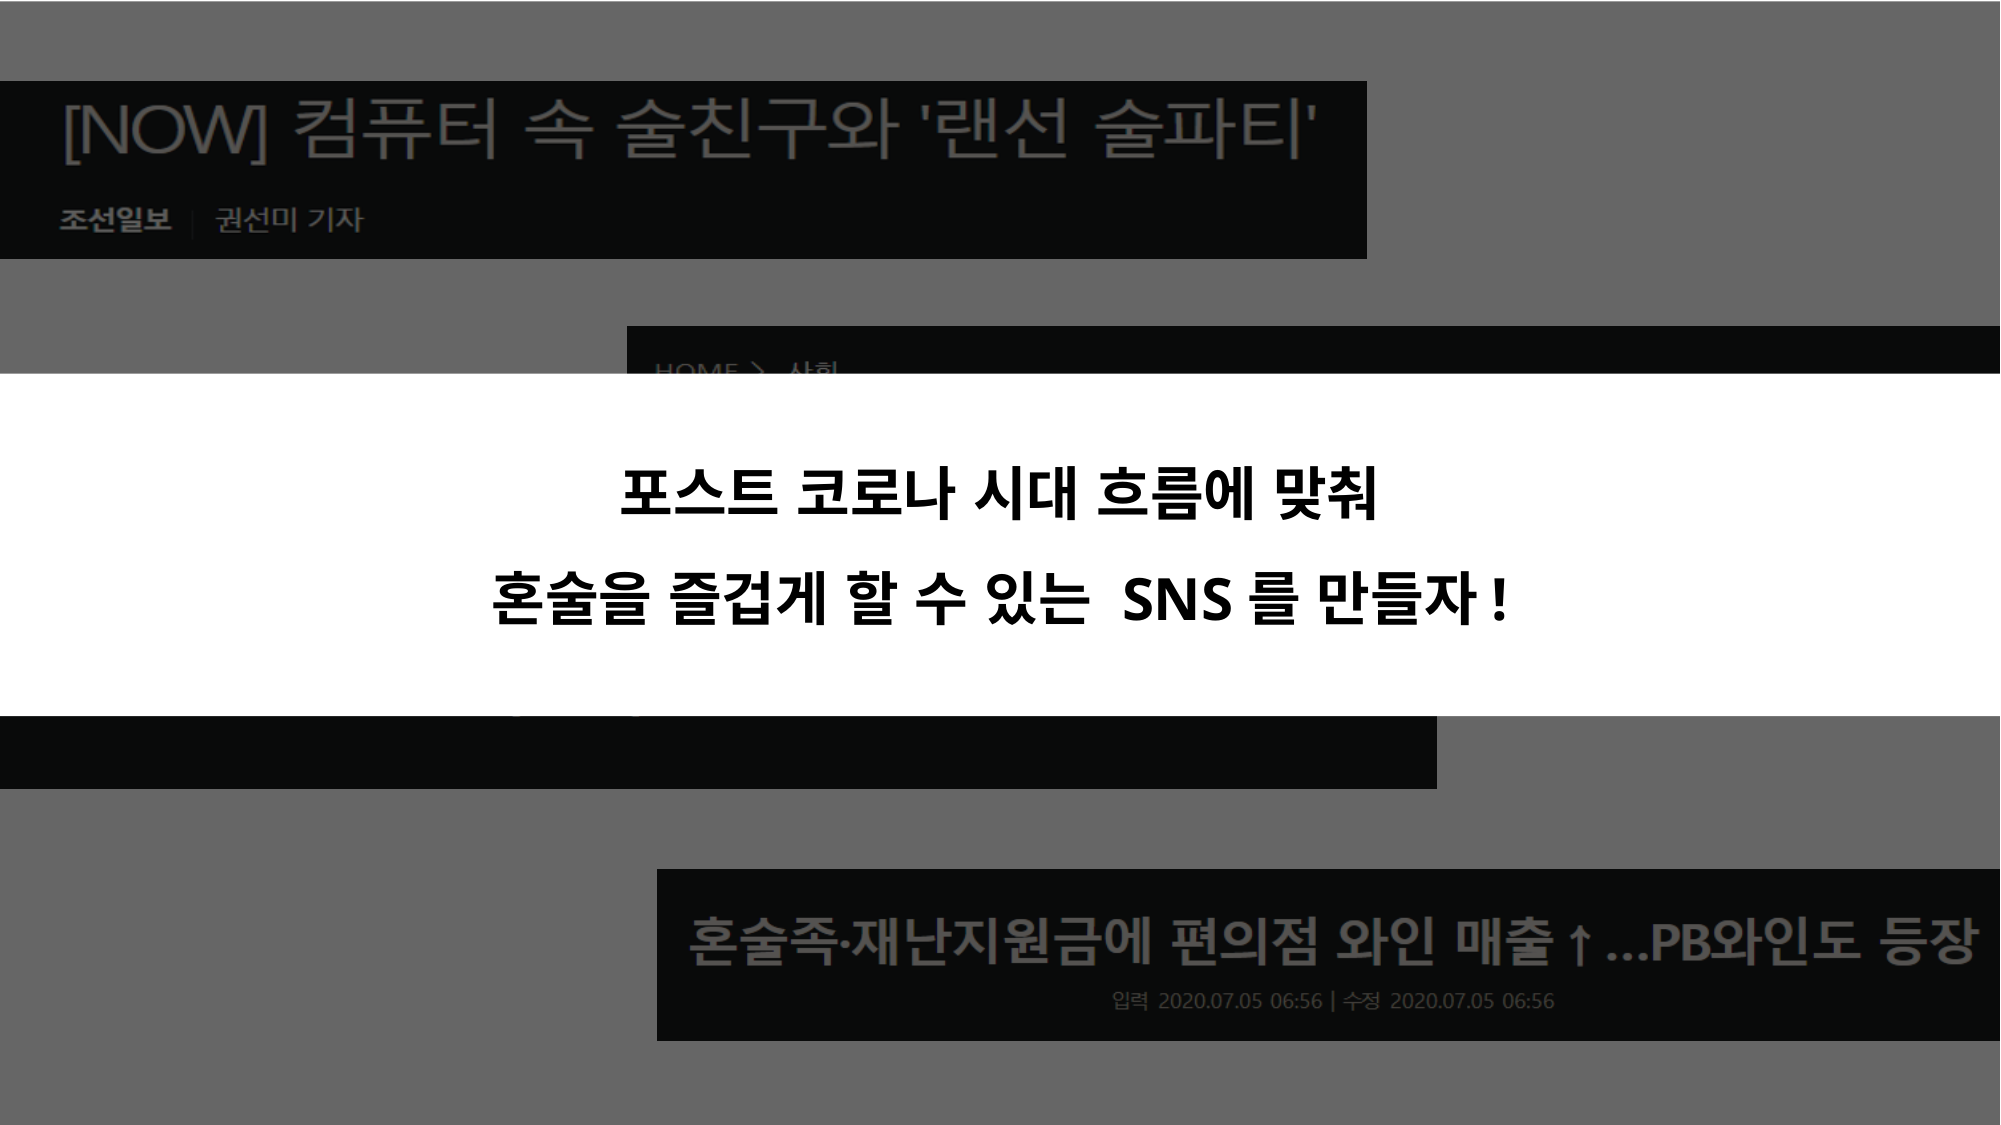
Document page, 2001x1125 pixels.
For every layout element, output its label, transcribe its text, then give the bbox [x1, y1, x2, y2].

picture [657, 868, 2000, 1041]
picture [627, 122, 2000, 507]
text_box [0, 718, 2000, 1125]
picture [0, 573, 1437, 789]
text_box [0, 0, 2000, 371]
text_box 포스트 코로나 시대 흐름에 맞춰 혼술을 즐겁게 할 수 있는 SNS를 만들자! [0, 371, 2000, 718]
picture [0, 81, 1367, 260]
